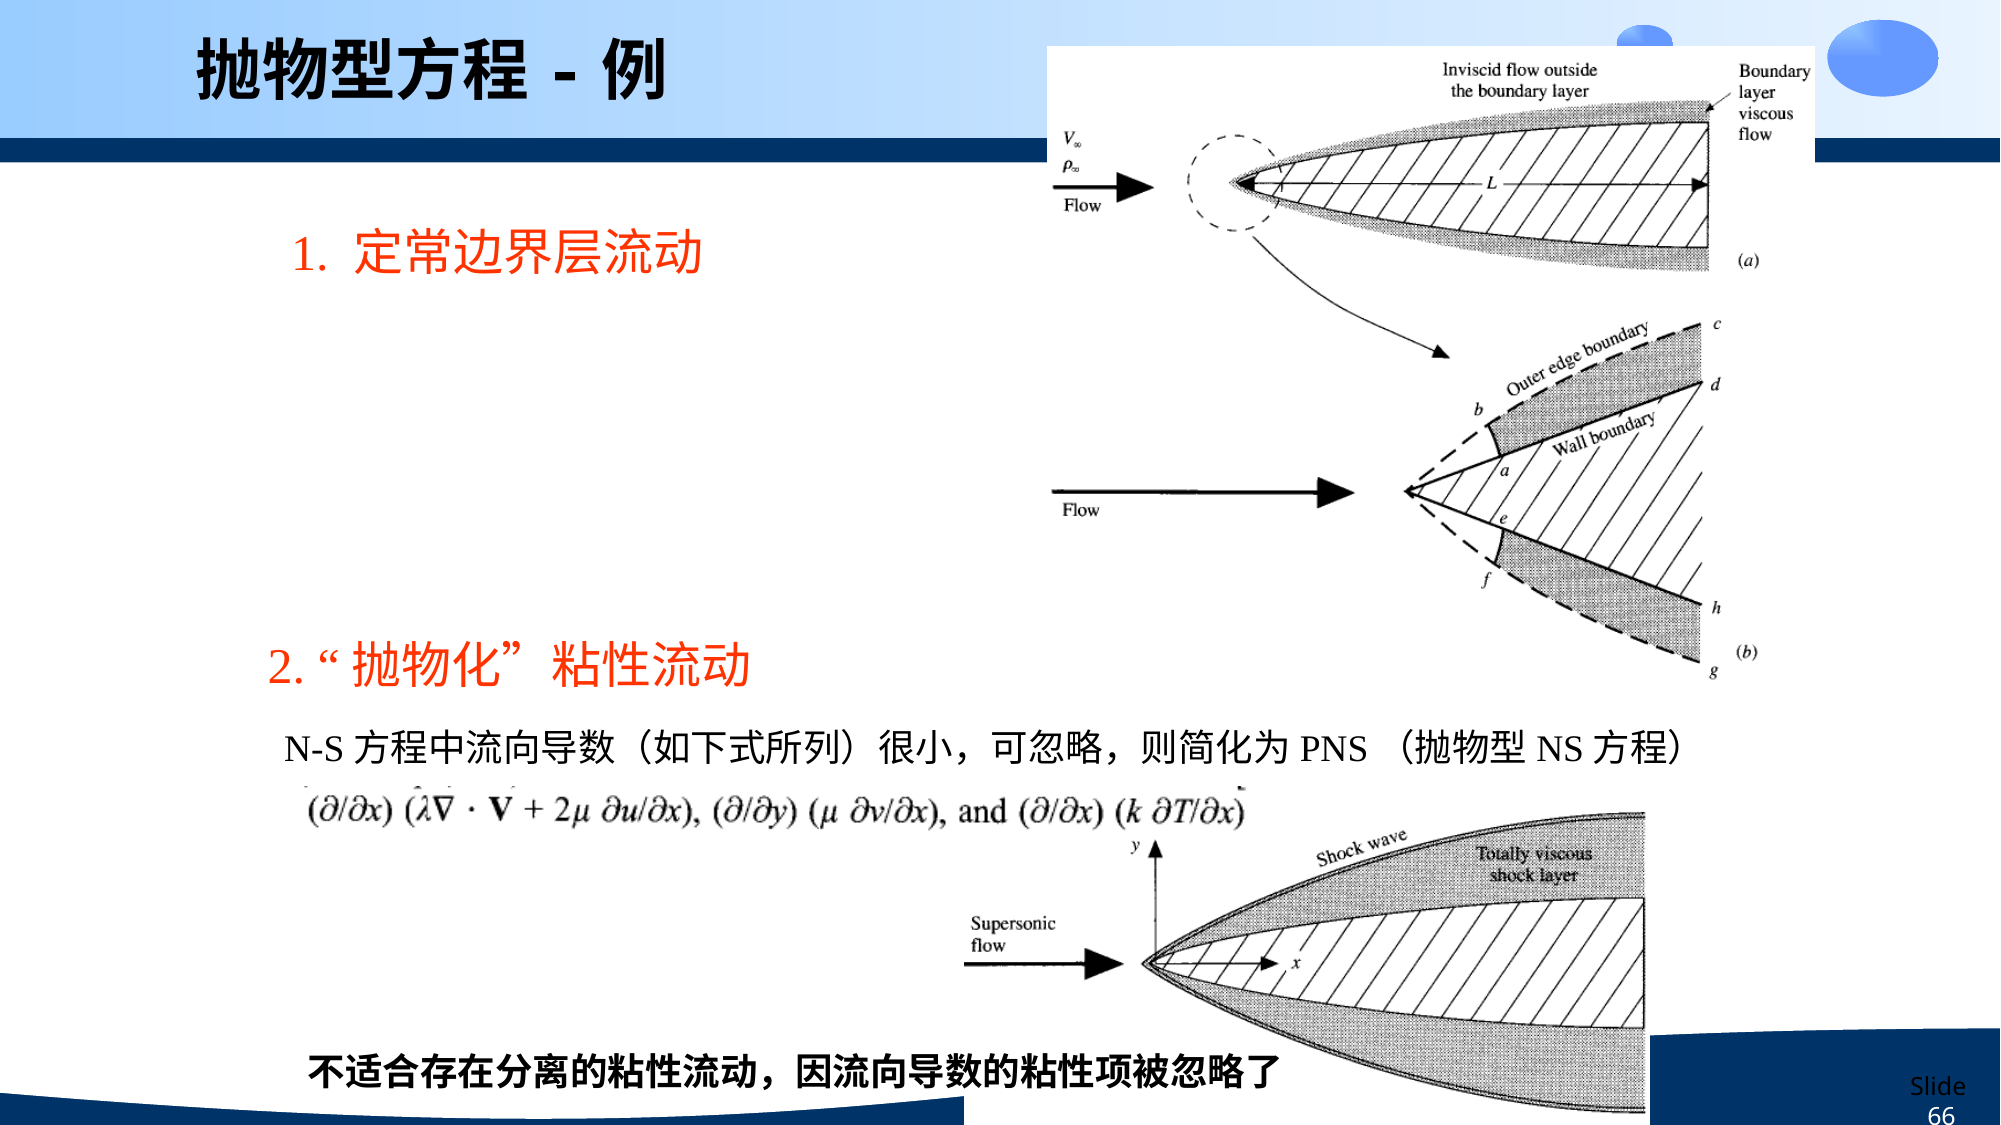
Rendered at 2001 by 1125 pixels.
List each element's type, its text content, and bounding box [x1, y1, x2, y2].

text_box 2. “抛物化”粘性流动 [267, 633, 930, 694]
text_box 1. 定常边界层流动 [291, 219, 953, 280]
text_box 抛物型方程-例 [180, 20, 683, 116]
picture [303, 786, 1650, 1125]
slide_number Slide 66 [1883, 1062, 2000, 1113]
text_box 不适合存在分离的粘性流动，因流向导数的粘性项被忽略了 [293, 1040, 964, 1101]
picture [1047, 46, 1815, 684]
text_box N-S方程中流向导数（如下式所列）很小，可忽略，则简化为PNS（抛物型NS方程） [269, 716, 1721, 776]
